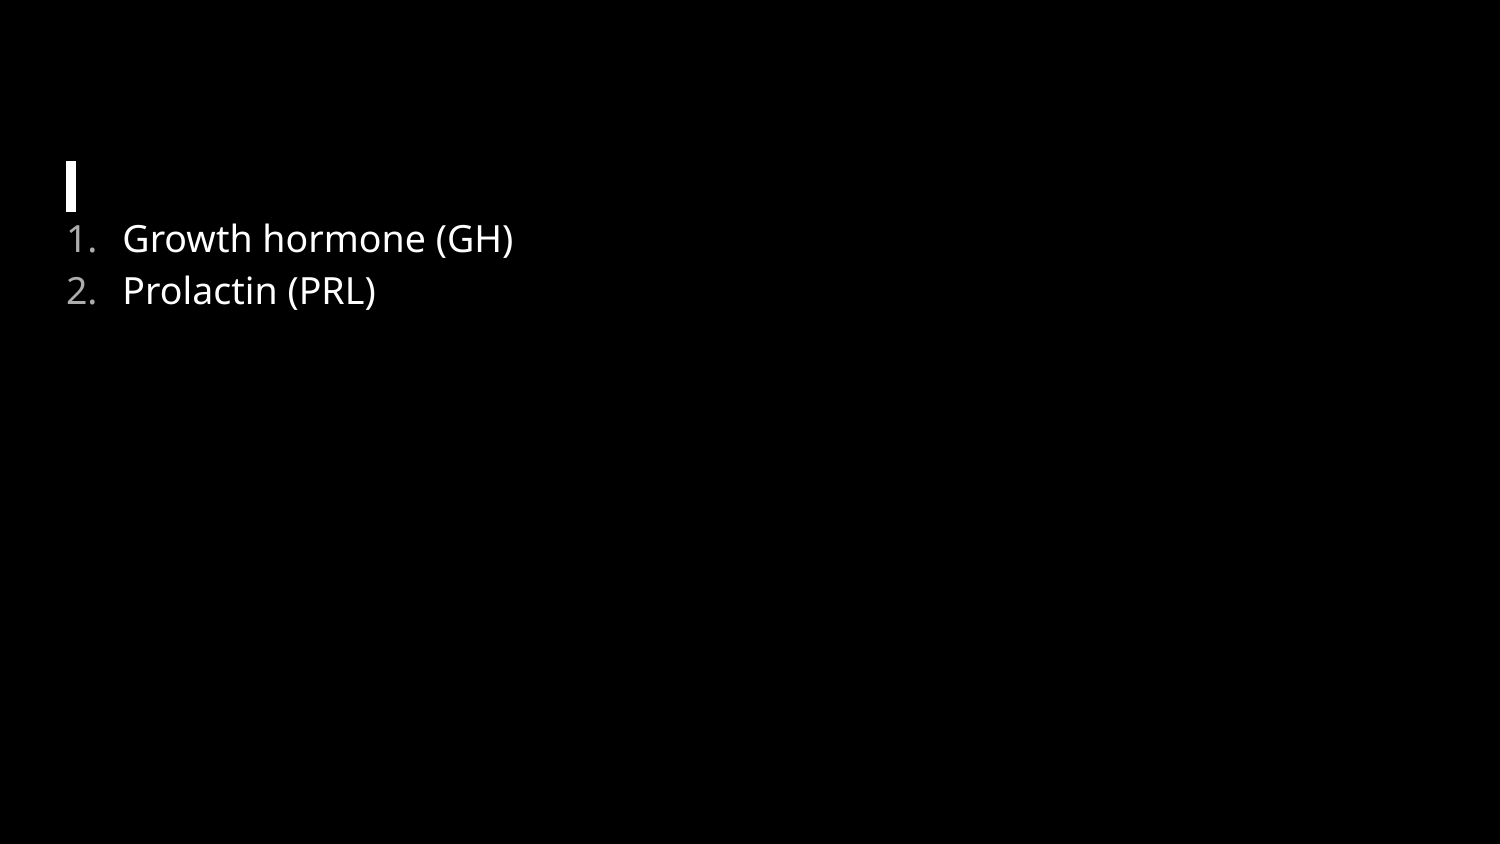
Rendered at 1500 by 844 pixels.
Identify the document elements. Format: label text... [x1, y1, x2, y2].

list Growth hormone (GH) Prolactin (PRL) [51, 141, 1449, 703]
